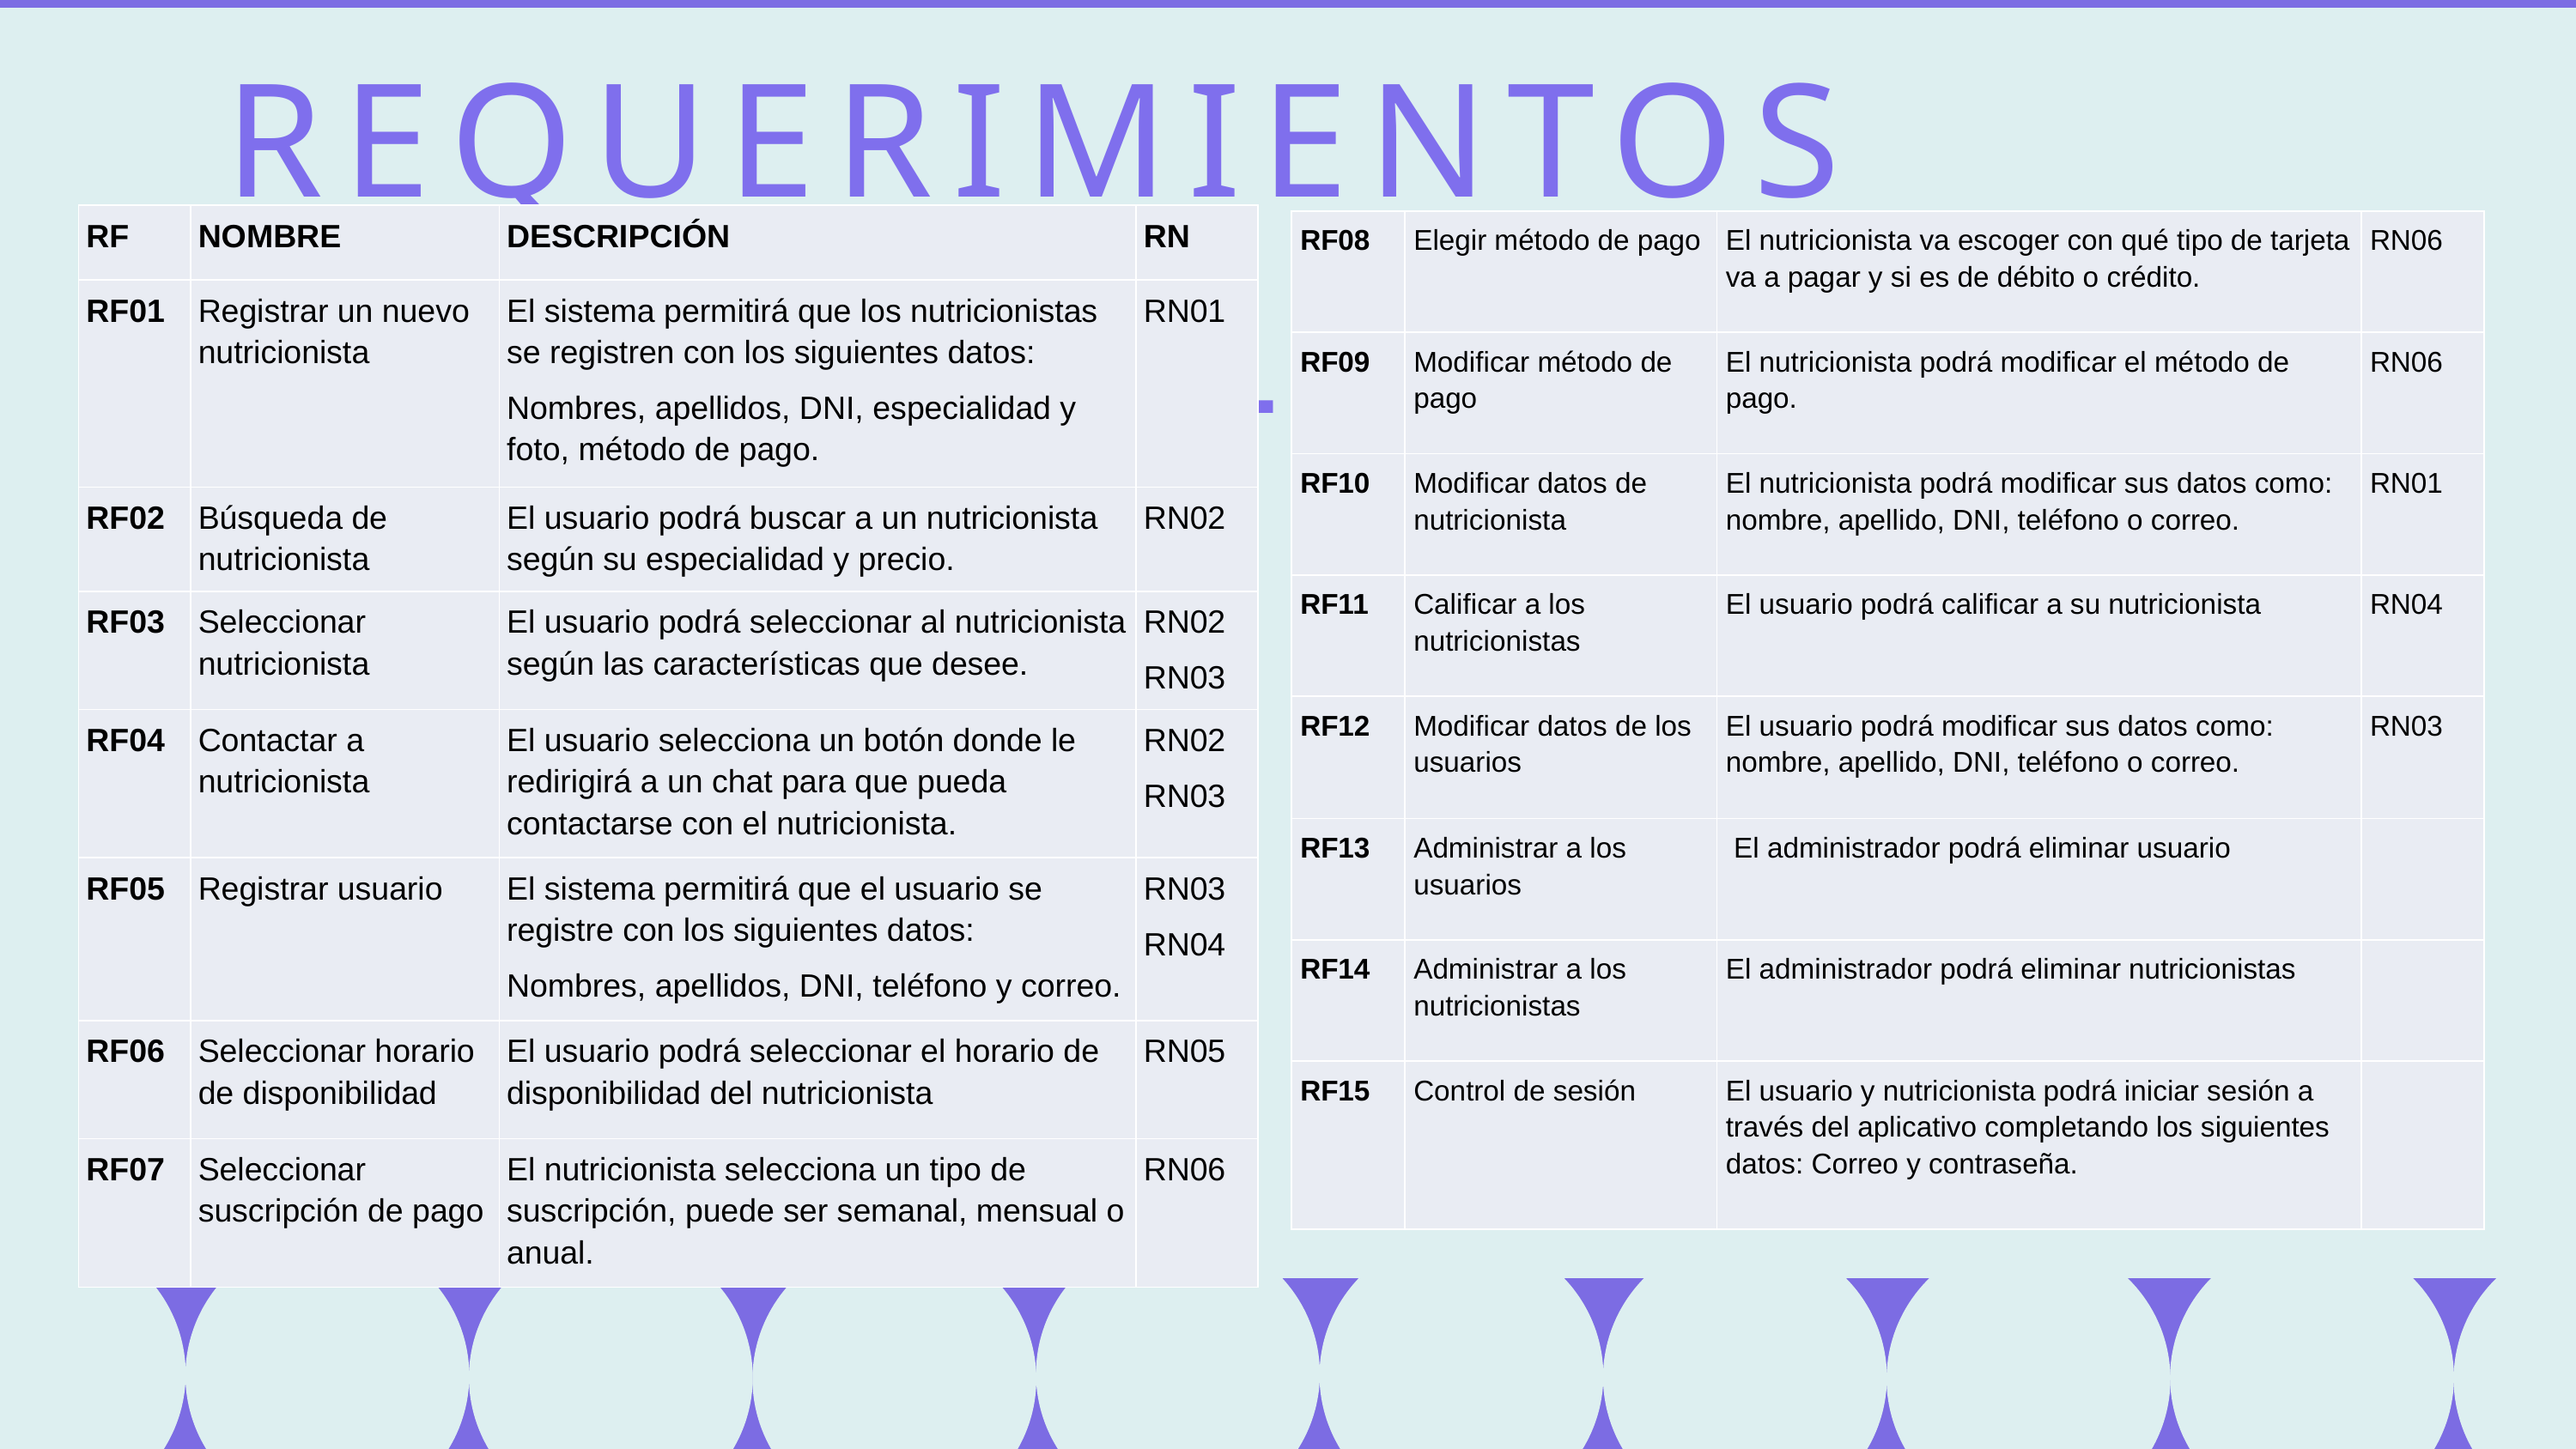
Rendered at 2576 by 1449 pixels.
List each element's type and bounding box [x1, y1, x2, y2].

text_box [0, 1288, 2576, 1449]
text_box [0, 7, 2576, 1279]
